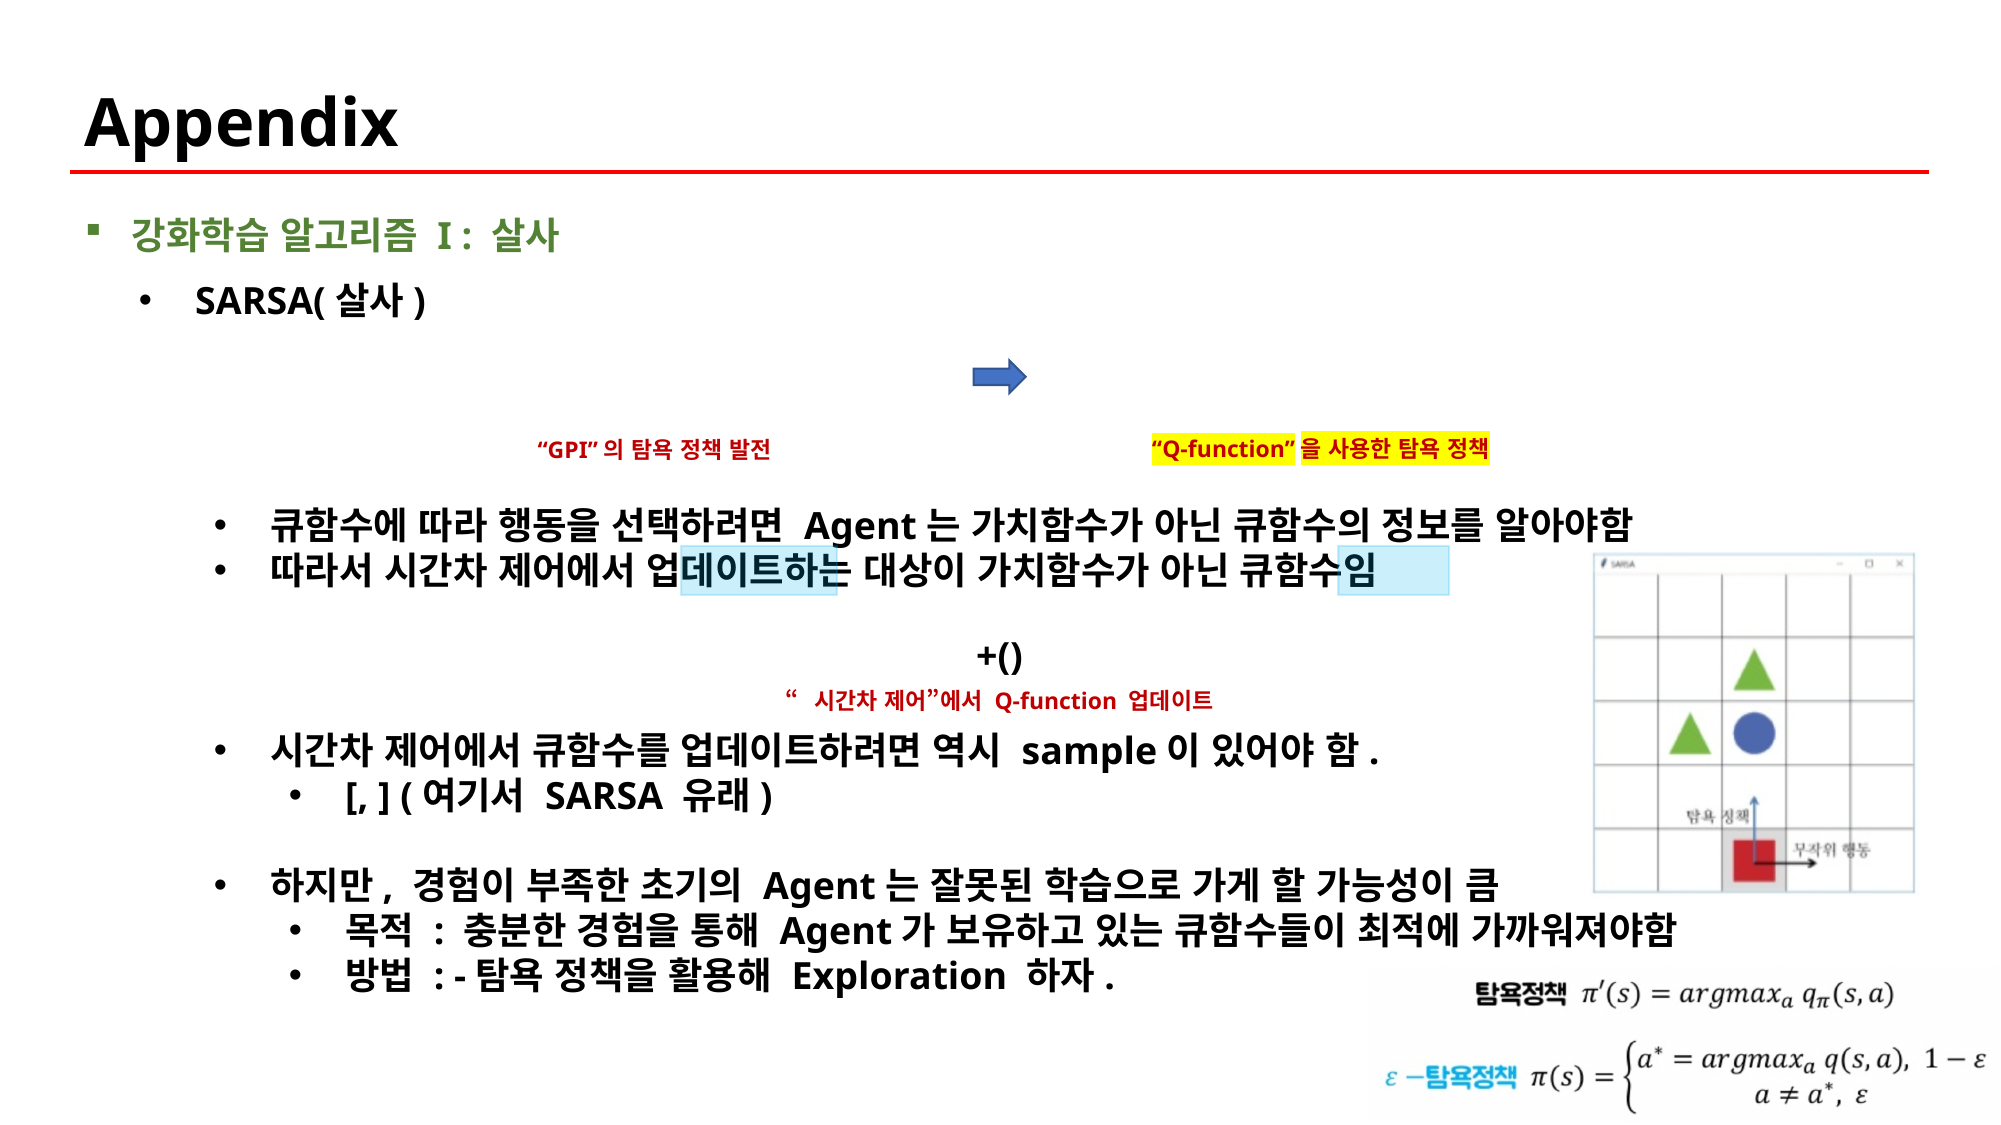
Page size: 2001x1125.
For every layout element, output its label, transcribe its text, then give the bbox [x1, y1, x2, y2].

text_box “Q-function”을 사용한 탐욕 정책 [1137, 427, 1506, 470]
text_box [1337, 545, 1450, 596]
text_box 강화학습 알고리즘 I : 살사 [69, 204, 1317, 265]
picture [1363, 963, 2000, 1122]
text_box Appendix [69, 15, 1795, 171]
text_box [680, 545, 838, 596]
text_box “시간차 제어”에서 Q-function 업데이트 [770, 679, 1229, 722]
text_box “GPI”의 탐욕 정책 발전 [522, 427, 787, 470]
text_box [972, 357, 1028, 396]
text_box Appendix [69, 173, 1795, 234]
picture [1587, 551, 1920, 899]
